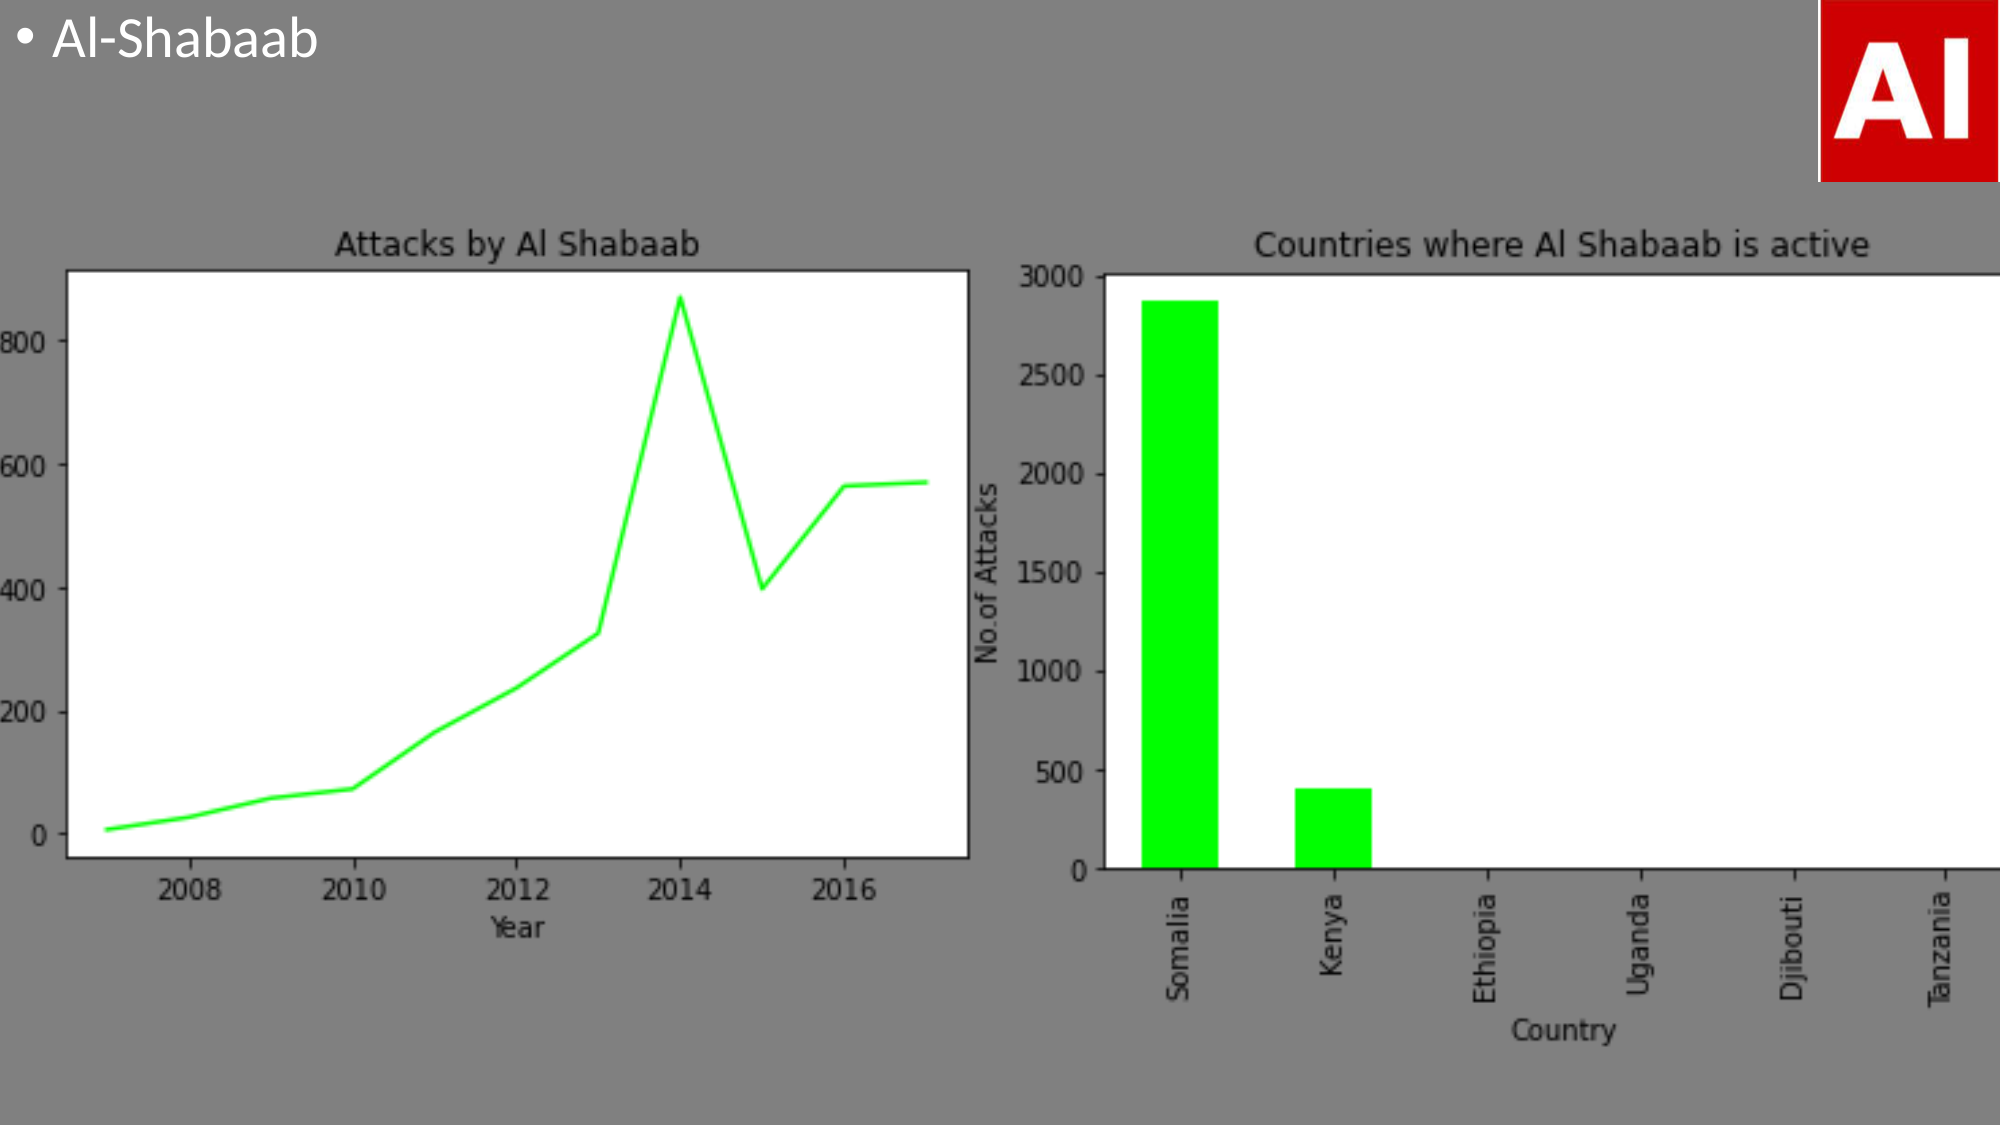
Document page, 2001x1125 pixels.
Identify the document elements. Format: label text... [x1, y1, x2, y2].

list Al-Shabaab [0, 0, 1725, 211]
picture [1817, 0, 2000, 182]
picture [0, 211, 2000, 1066]
